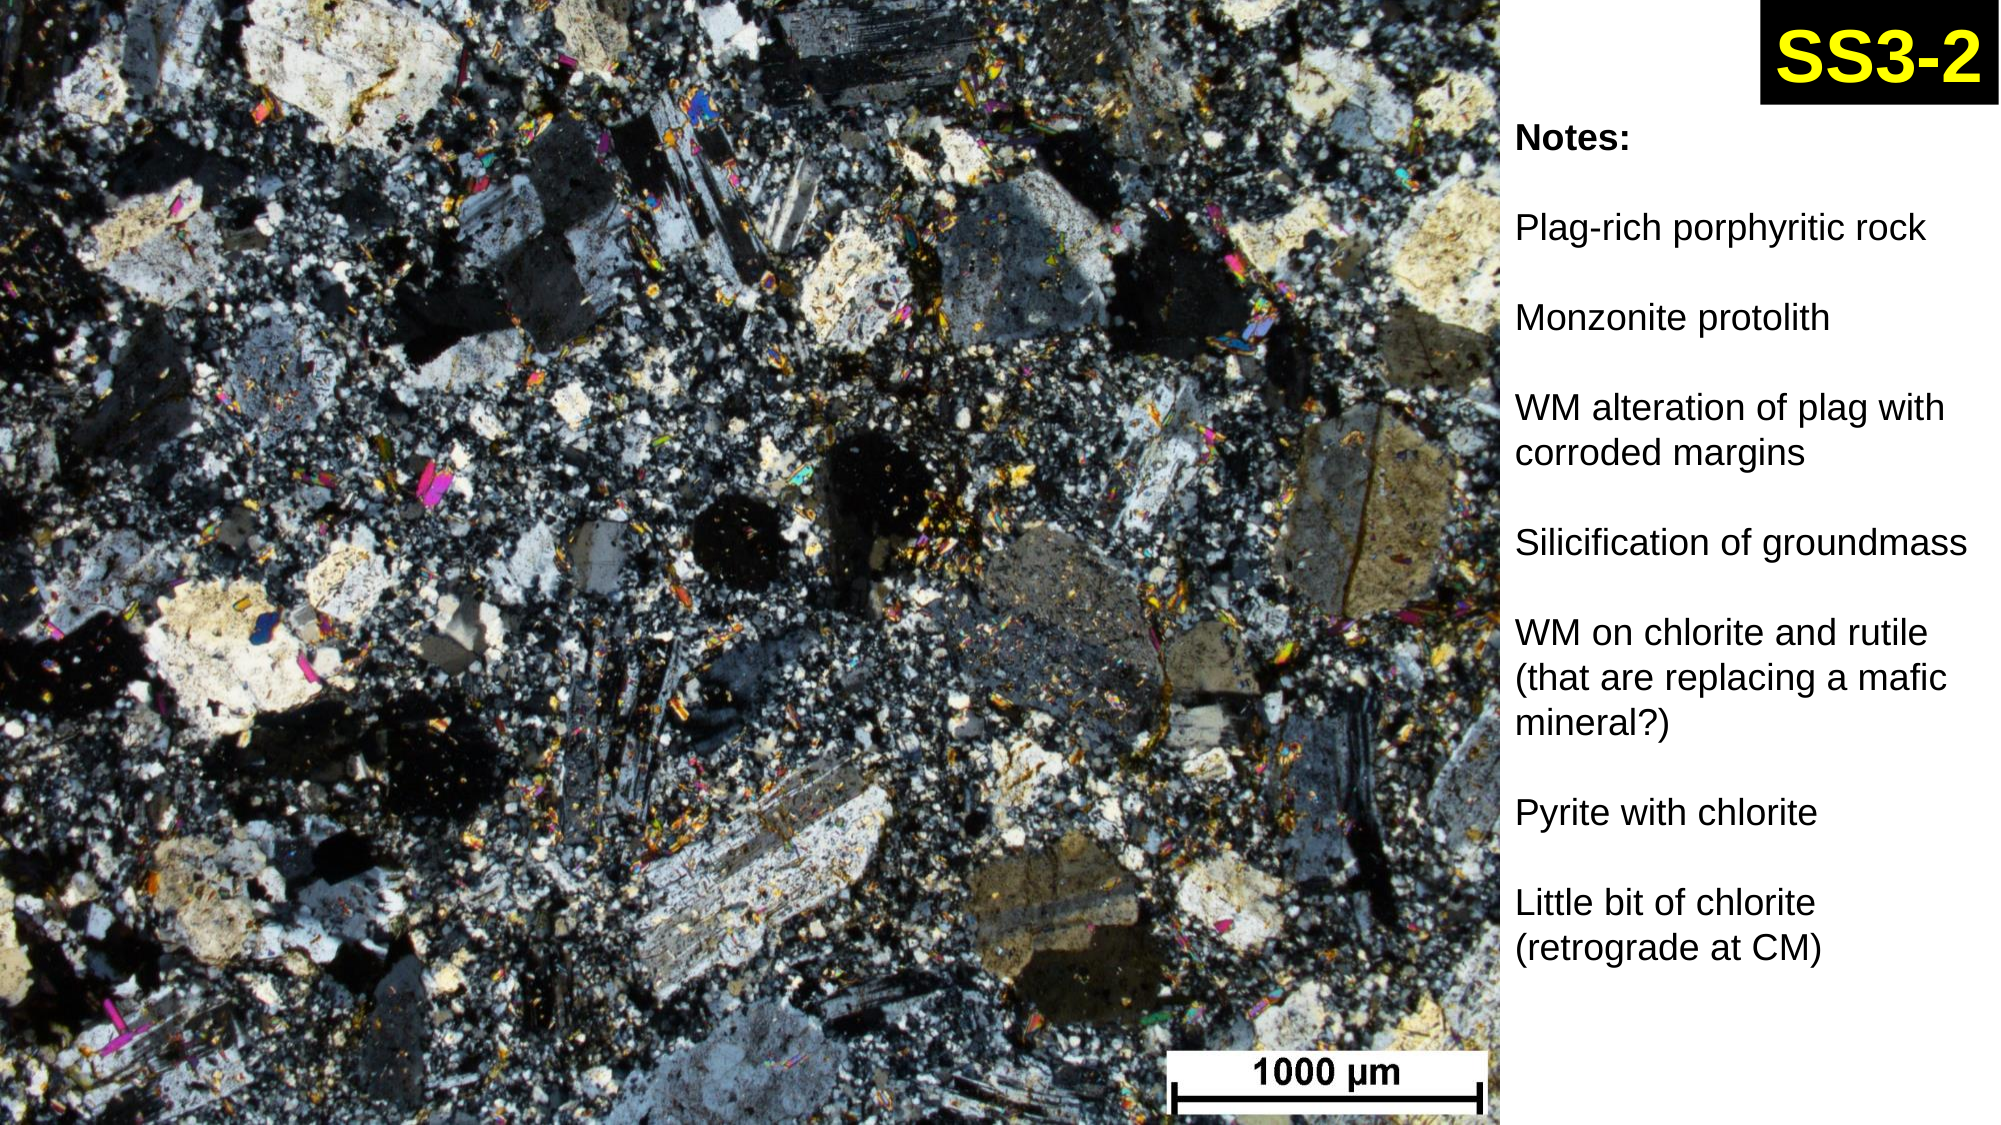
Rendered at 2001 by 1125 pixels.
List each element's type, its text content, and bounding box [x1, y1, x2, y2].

text_box SS3-2 [1760, 0, 1999, 105]
text_box Notes: Plag-rich porphyritic rock Monzonite protolith WM alteration of plag with corroded margins Silicification of groundmass WM on chlorite and rutile (that are replacing a mafic mineral?) Pyrite with chlorite Little bit of chlorite (retrograde at CM) [1500, 105, 2000, 1066]
picture [0, 0, 1500, 1125]
